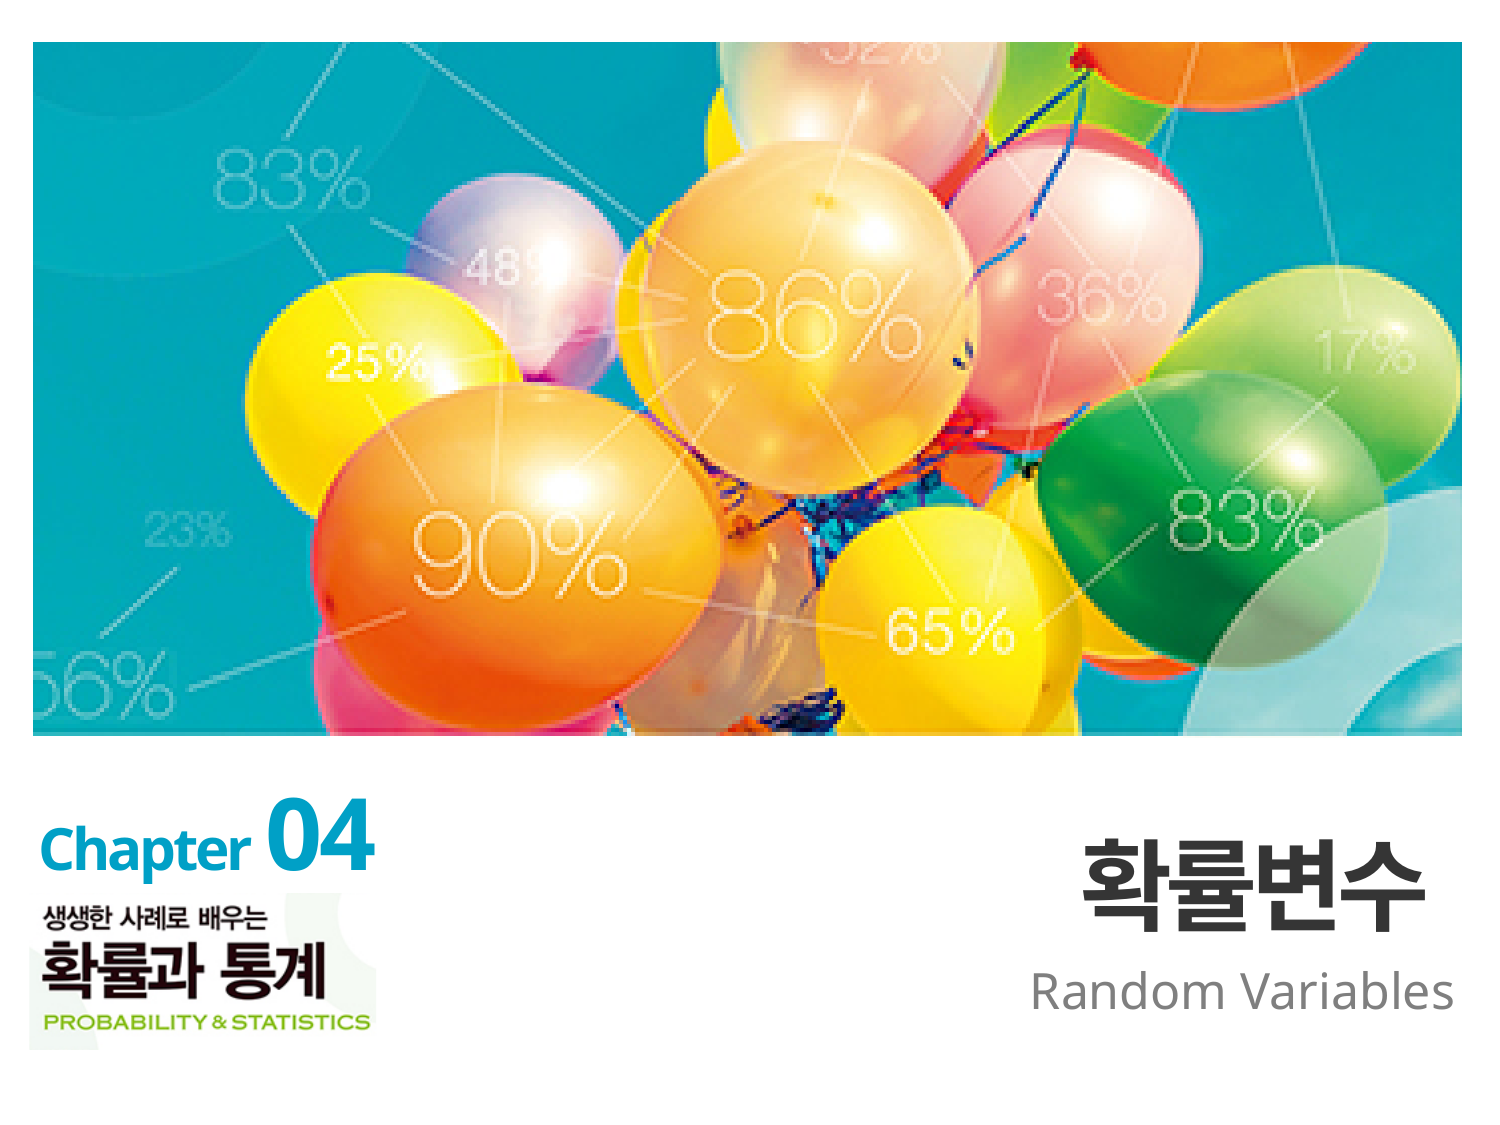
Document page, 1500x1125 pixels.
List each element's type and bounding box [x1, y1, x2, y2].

picture [33, 42, 1462, 738]
picture [29, 893, 377, 1050]
